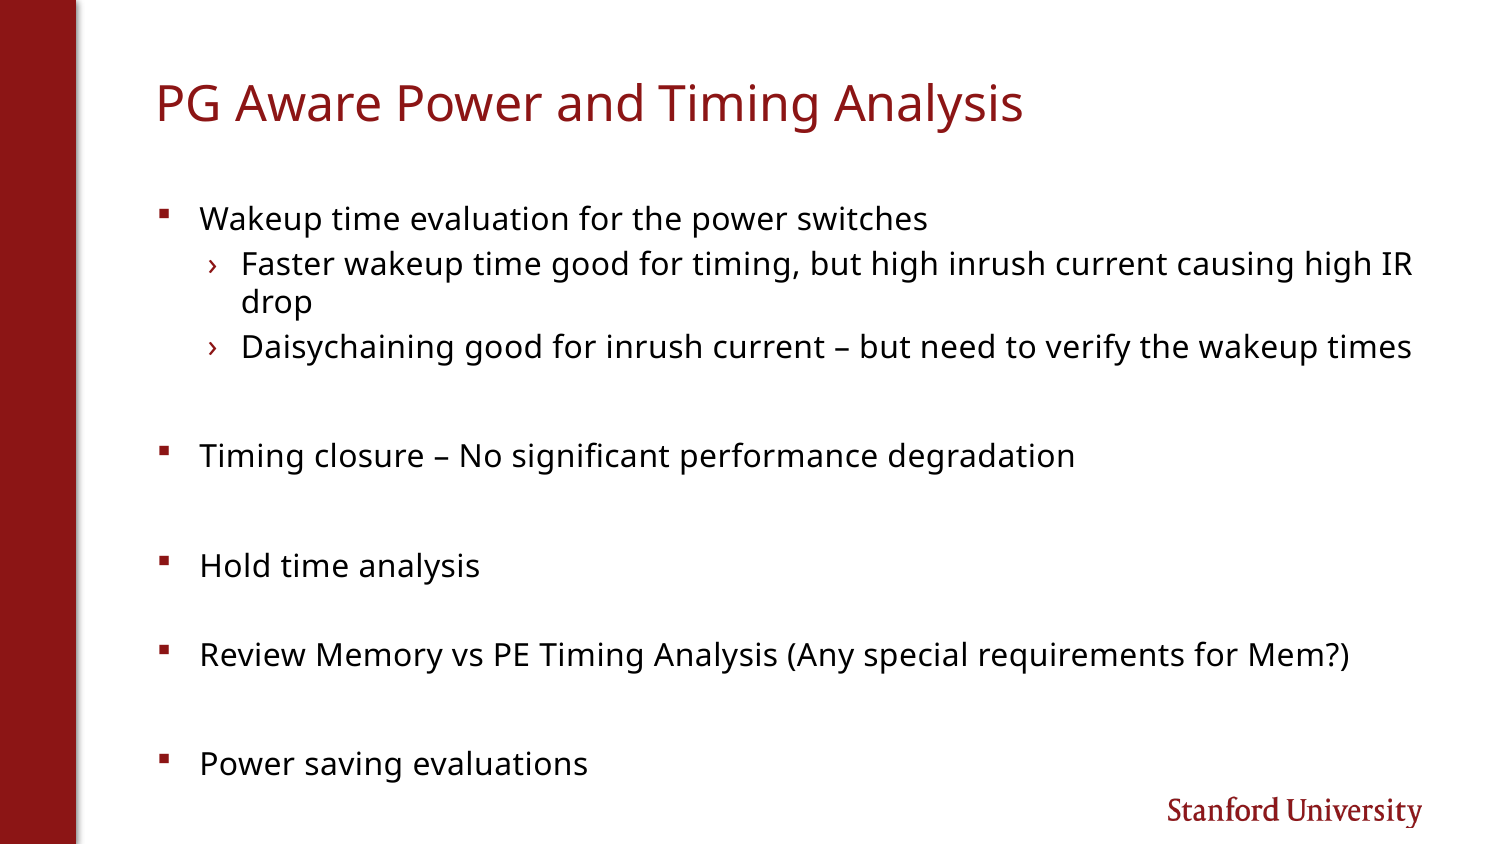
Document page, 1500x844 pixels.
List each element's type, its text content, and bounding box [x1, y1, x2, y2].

list Wakeup time evaluation for the power switches Faster wakeup time good for timing, but high inrush current causing high IR drop Daisychaining good for inrush current – but need to verify the wakeup times Timing closure – No significant performance degradation Hold time analysis Review Memory vs PE Timing Analysis (Any special requirements for Mem?) Power saving evaluations [156, 148, 1421, 831]
title PG Aware Power and Timing Analysis [155, 58, 1420, 140]
